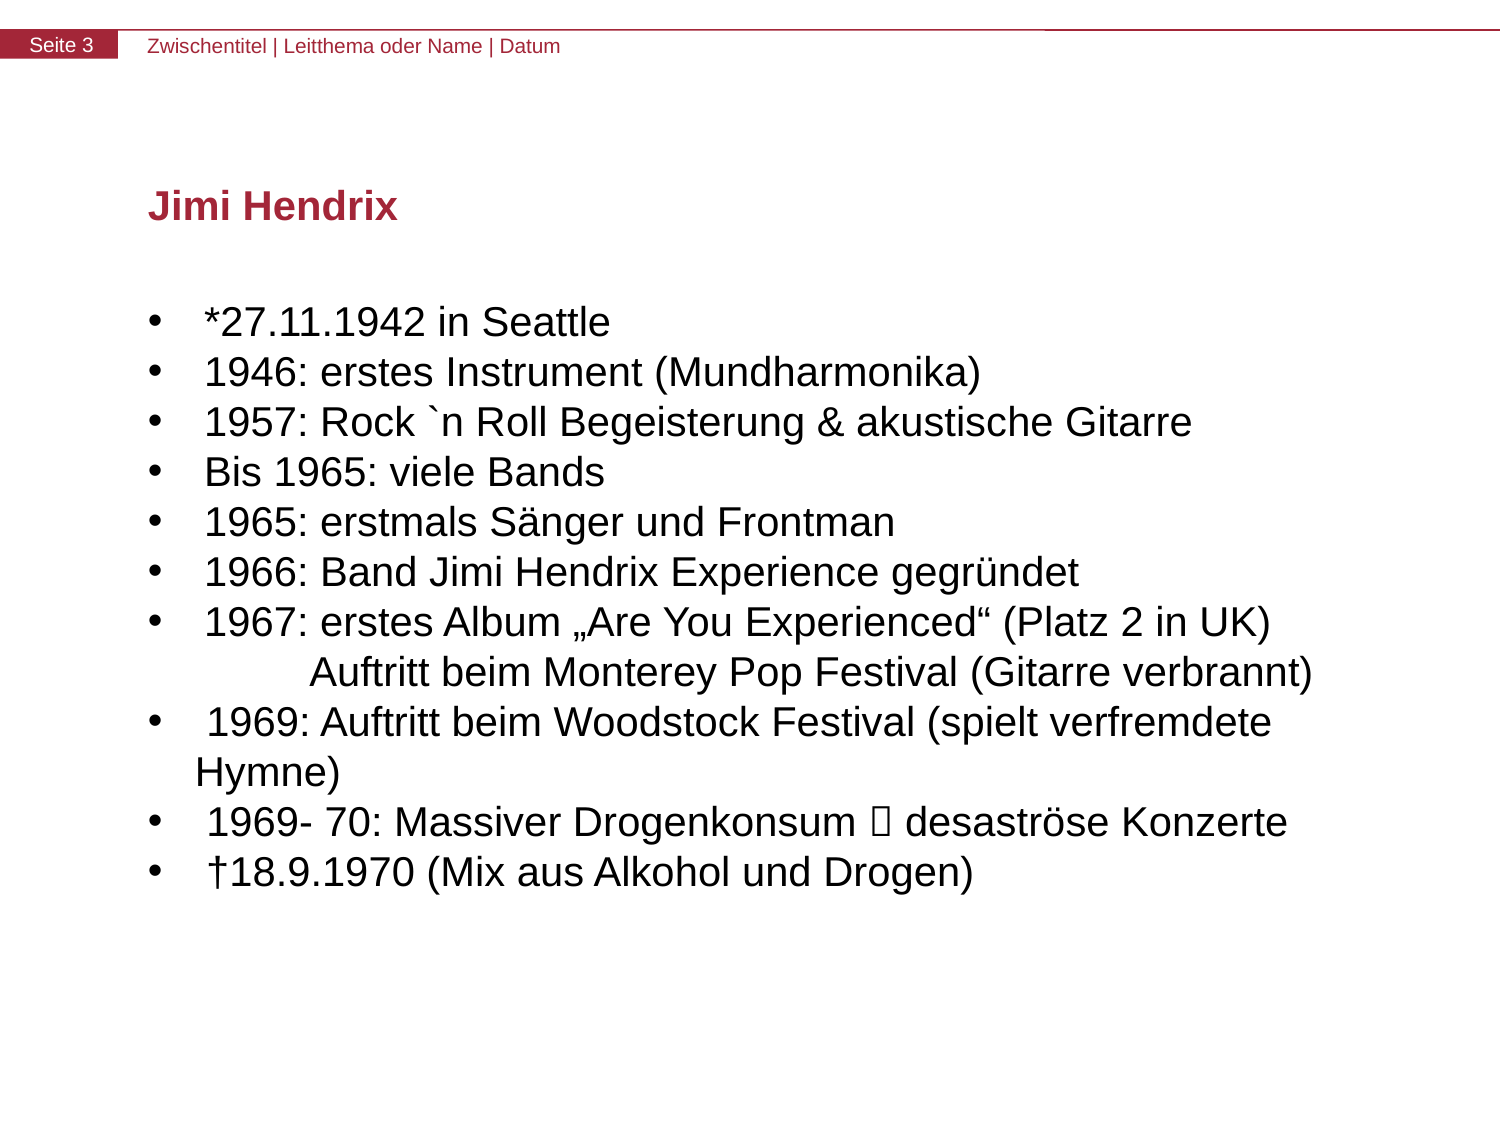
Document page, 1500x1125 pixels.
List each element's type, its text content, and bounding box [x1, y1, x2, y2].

list *27.11.1942 in Seattle 1946: erstes Instrument (Mundharmonika) 1957: Rock `n Roll Begeisterung & akustische Gitarre Bis 1965: viele Bands 1965: erstmals Sänger und Frontman 1966: Band Jimi Hendrix Experience gegründet 1967: erstes Album „Are You Experienced“ (Platz 2 in UK) Auftritt beim Monterey Pop Festival (Gitarre verbrannt) 1969: Auftritt beim Woodstock Festival (spielt verfremdete Hymne) 1969- 70: Massiver Drogenkonsum  desaströse Konzerte †18.9.1970 (Mix aus Alkohol und Drogen) [132, 287, 1371, 941]
title Jimi Hendrix [132, 149, 1413, 258]
